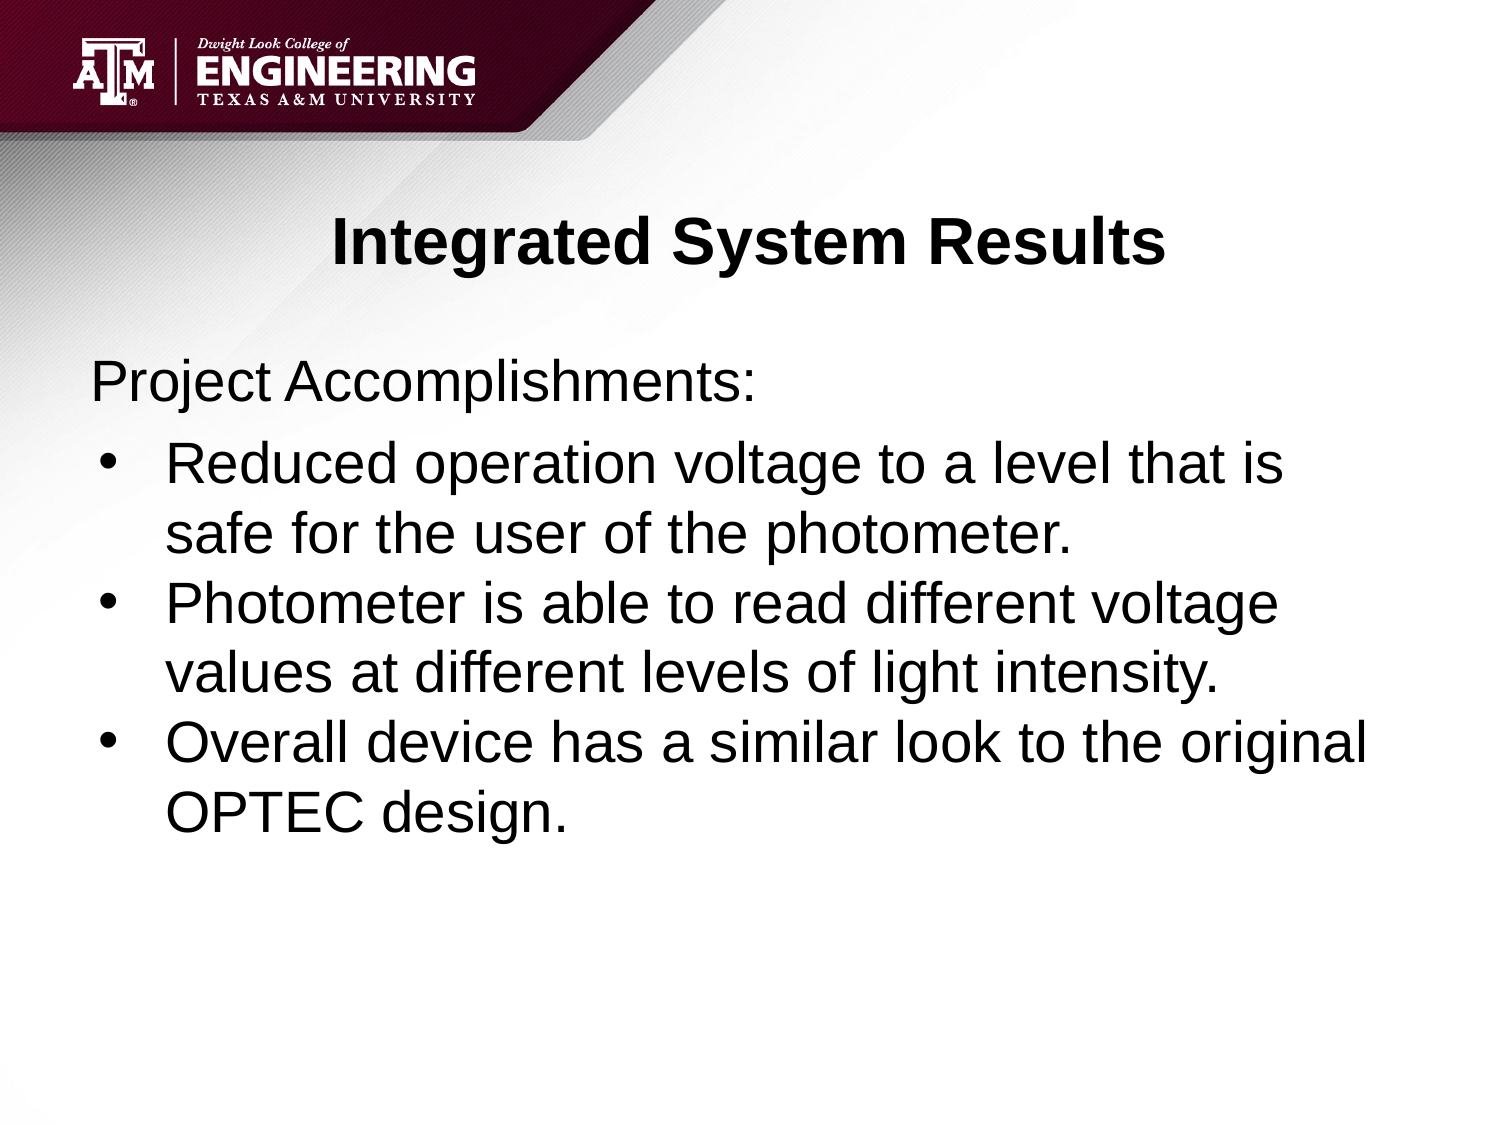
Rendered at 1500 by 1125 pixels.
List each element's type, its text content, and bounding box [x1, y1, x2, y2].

title Integrated System Results [75, 172, 1425, 304]
picture [0, 0, 1500, 1125]
list Project Accomplishments: Reduced operation voltage to a level that is safe for the user of the photometer. Photometer is able to read different voltage values at different levels of light intensity. Overall device has a similar look to the original OPTEC design. [75, 336, 1425, 1097]
